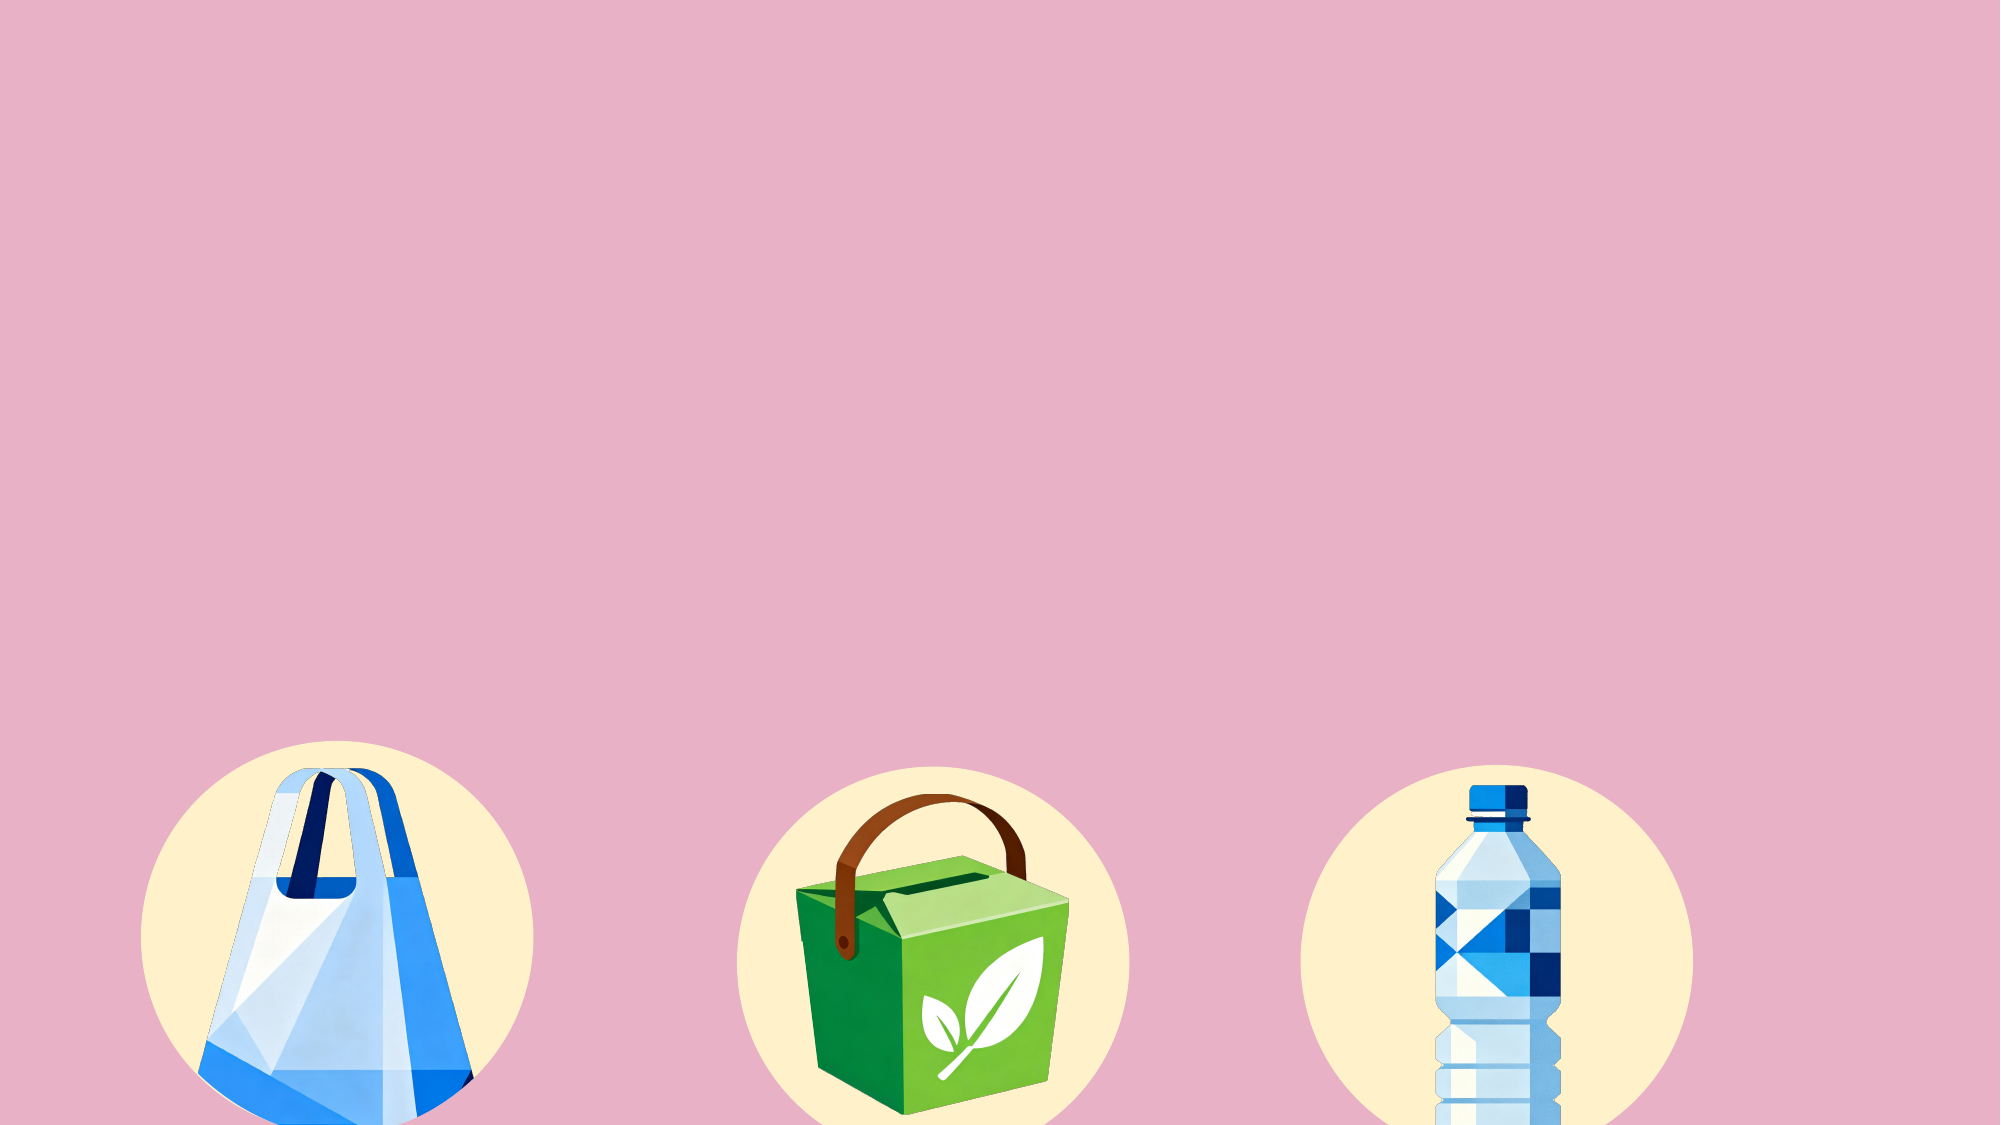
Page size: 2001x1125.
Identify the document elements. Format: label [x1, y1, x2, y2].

text_box [0, 0, 2000, 1125]
text_box [140, 704, 575, 1125]
text_box [1300, 764, 1862, 1125]
text_box [697, 766, 1177, 1125]
